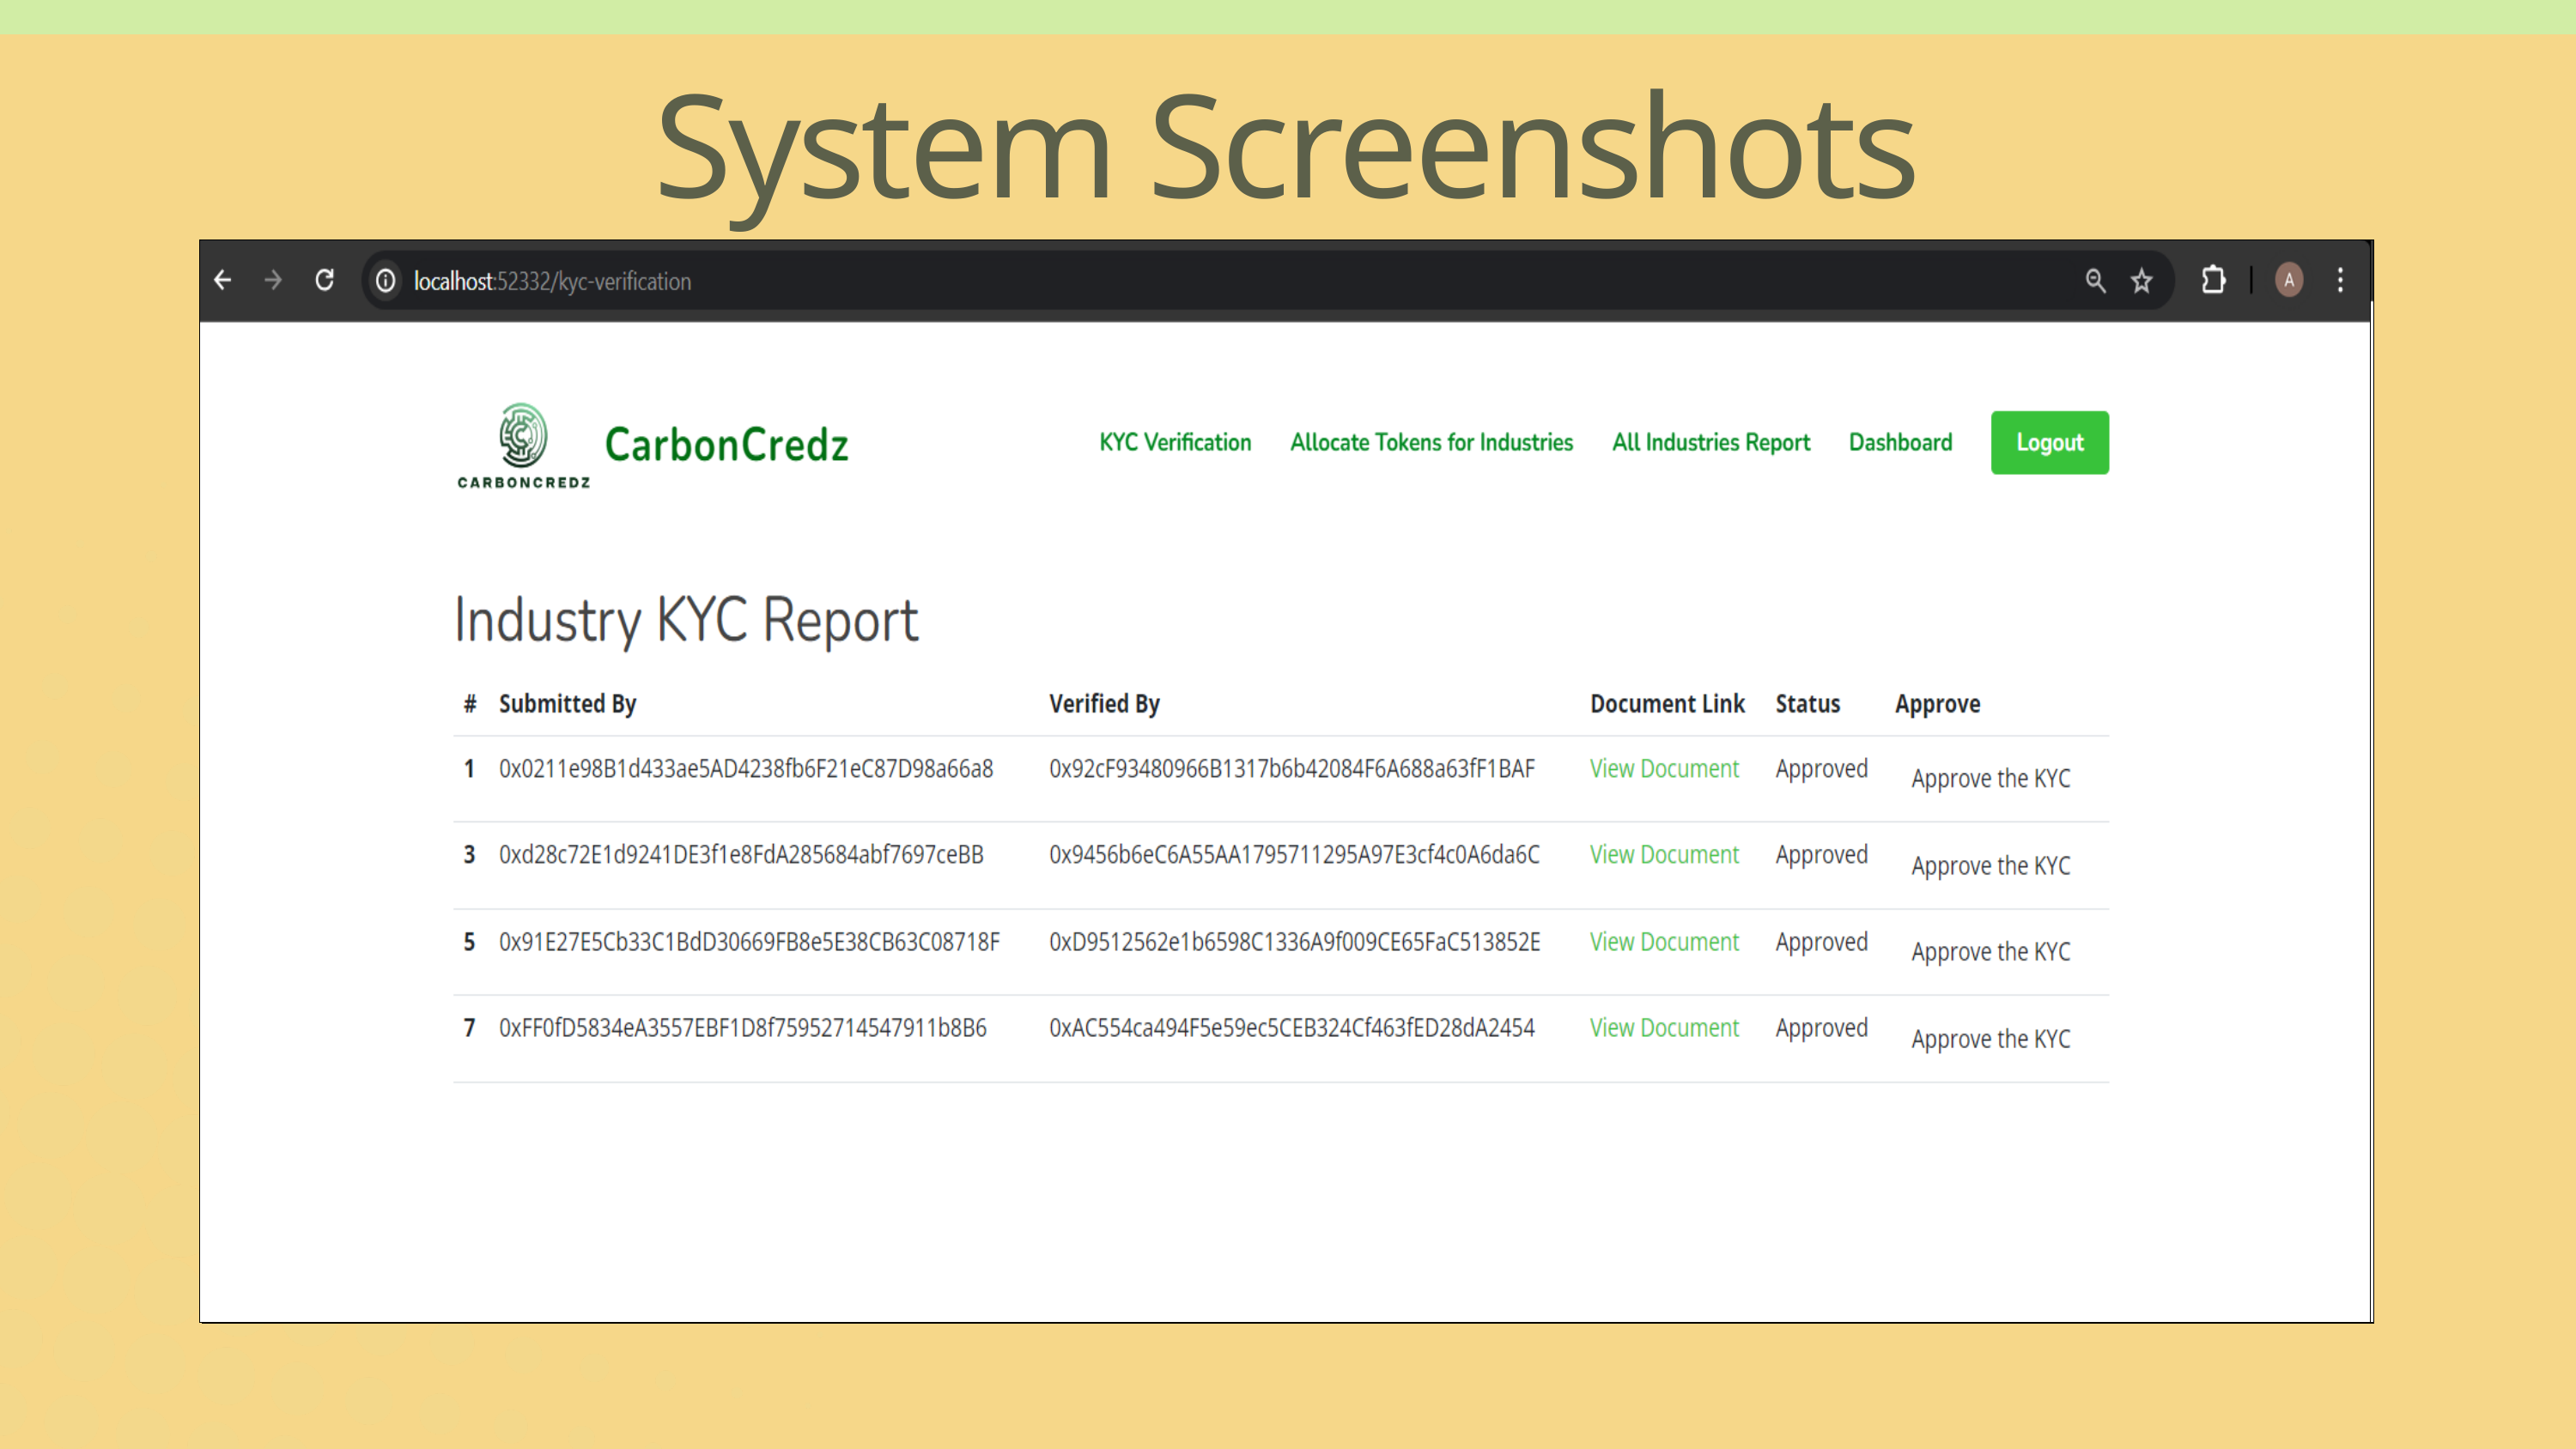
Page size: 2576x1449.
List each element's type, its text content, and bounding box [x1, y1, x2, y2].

text_box [0, 482, 848, 1449]
text_box System Screenshots [367, 75, 2208, 227]
picture [198, 239, 2374, 1324]
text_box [0, 0, 2576, 35]
